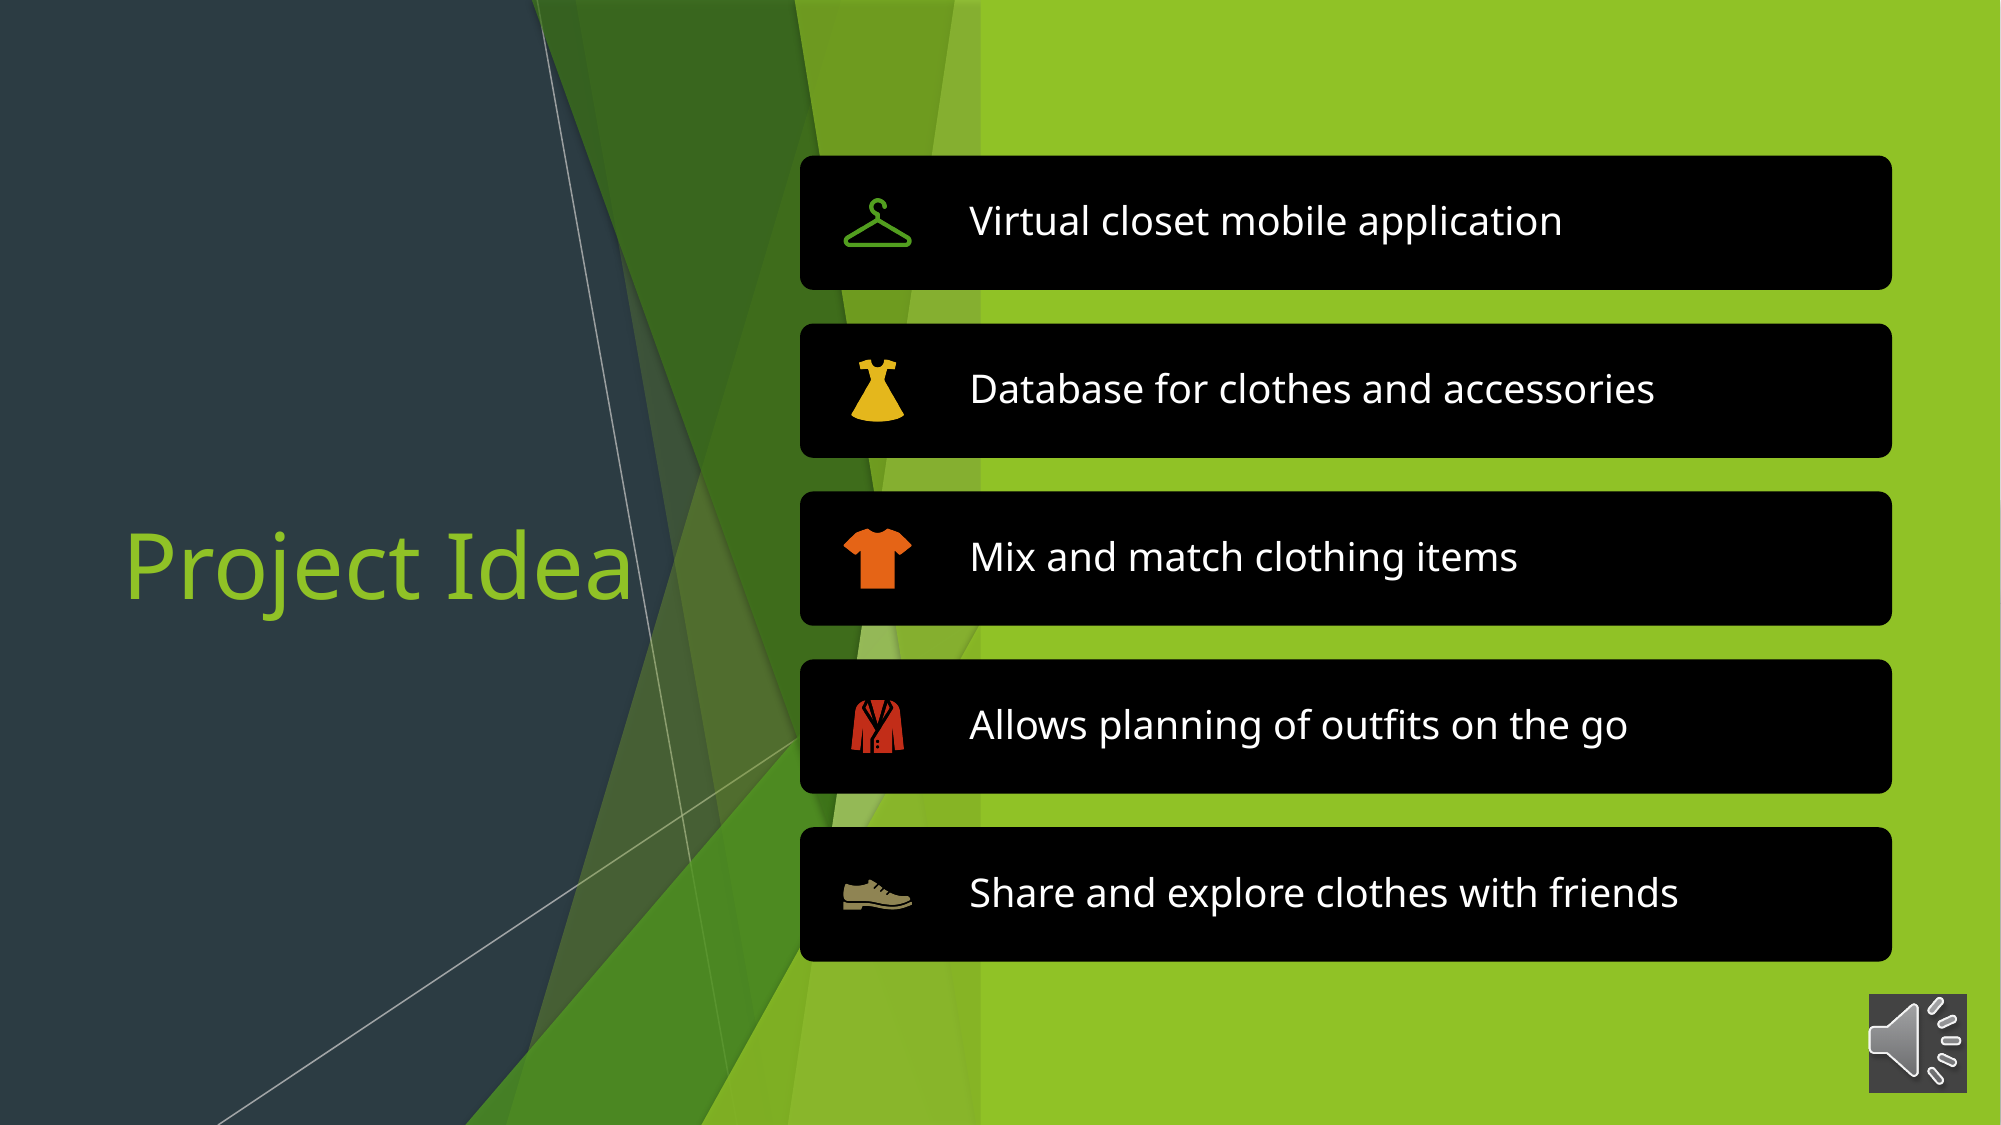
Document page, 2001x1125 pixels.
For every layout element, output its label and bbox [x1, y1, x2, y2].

text_box [799, 154, 1893, 963]
picture [1867, 993, 1969, 1095]
text_box [217, 0, 1001, 1125]
text_box [1003, 0, 2000, 1125]
text_box [0, 0, 214, 1125]
